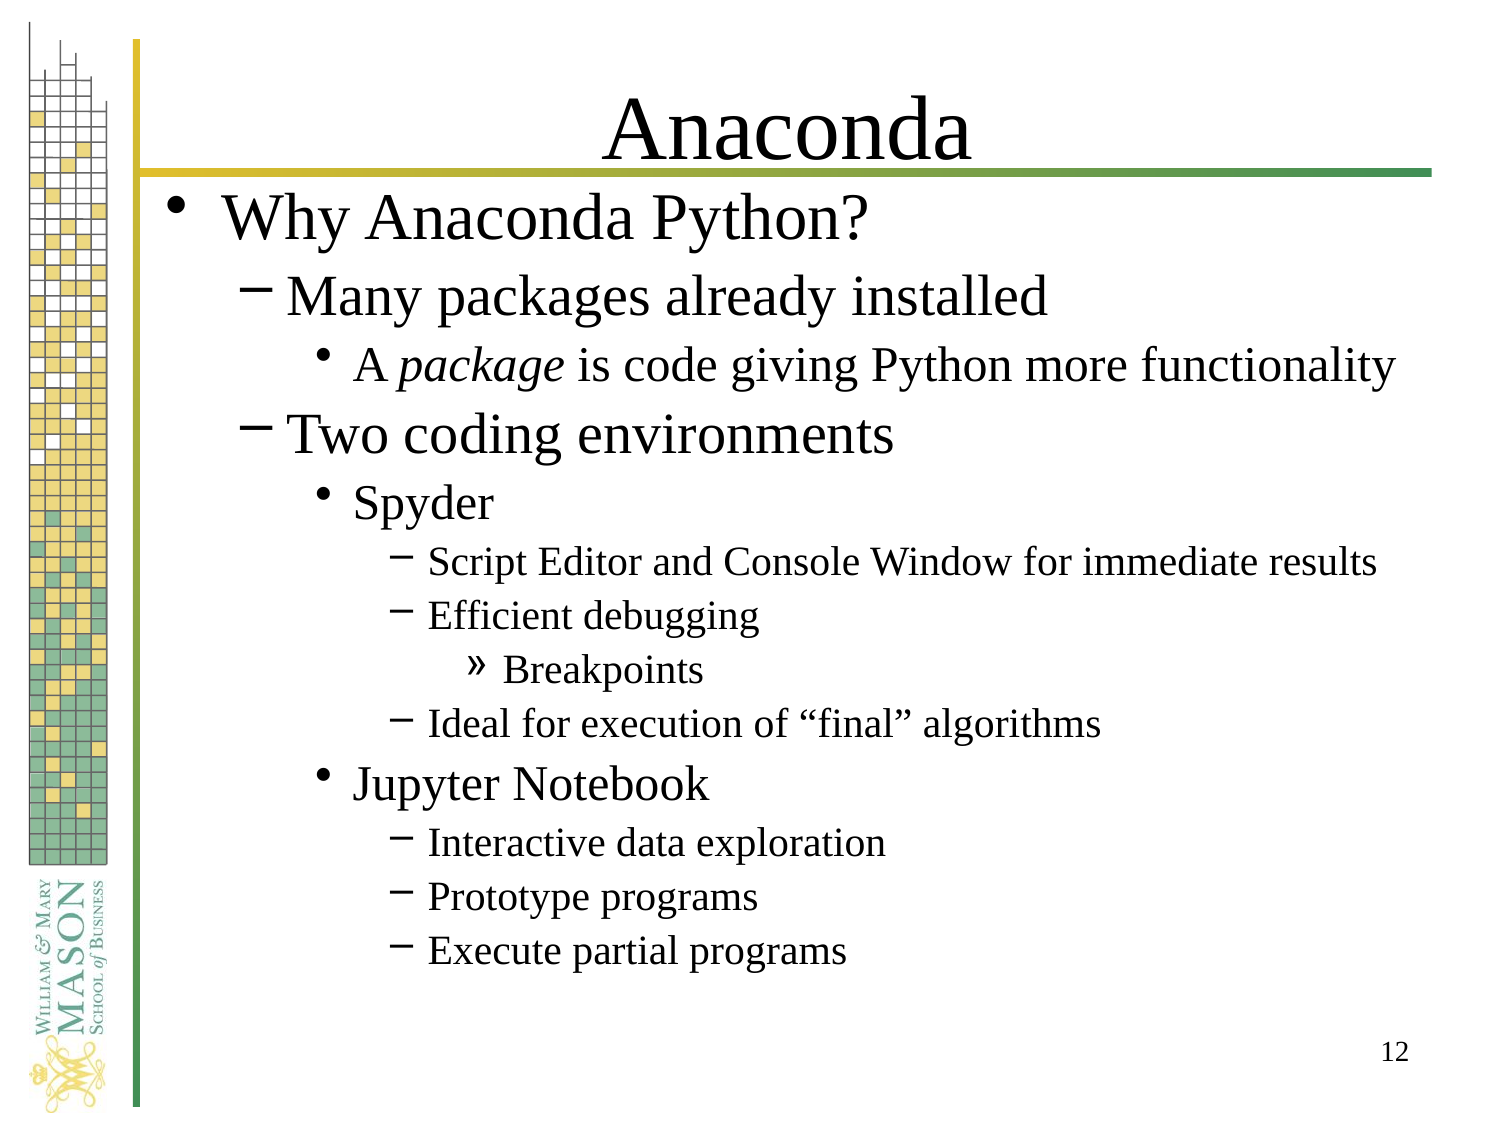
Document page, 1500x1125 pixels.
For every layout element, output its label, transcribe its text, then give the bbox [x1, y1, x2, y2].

list Why Anaconda Python? Many packages already installed A package is code giving Python more functionality Two coding environments Spyder Script Editor and Console Window for immediate results Efficient debugging Breakpoints Ideal for execution of “final” algorithms Jupyter Notebook Interactive data exploration Prototype programs Execute partial programs [150, 165, 1425, 1005]
slide_number 65 [29, 879, 107, 1113]
slide_number 12 [1048, 1024, 1426, 1103]
title Anaconda [150, 45, 1425, 165]
